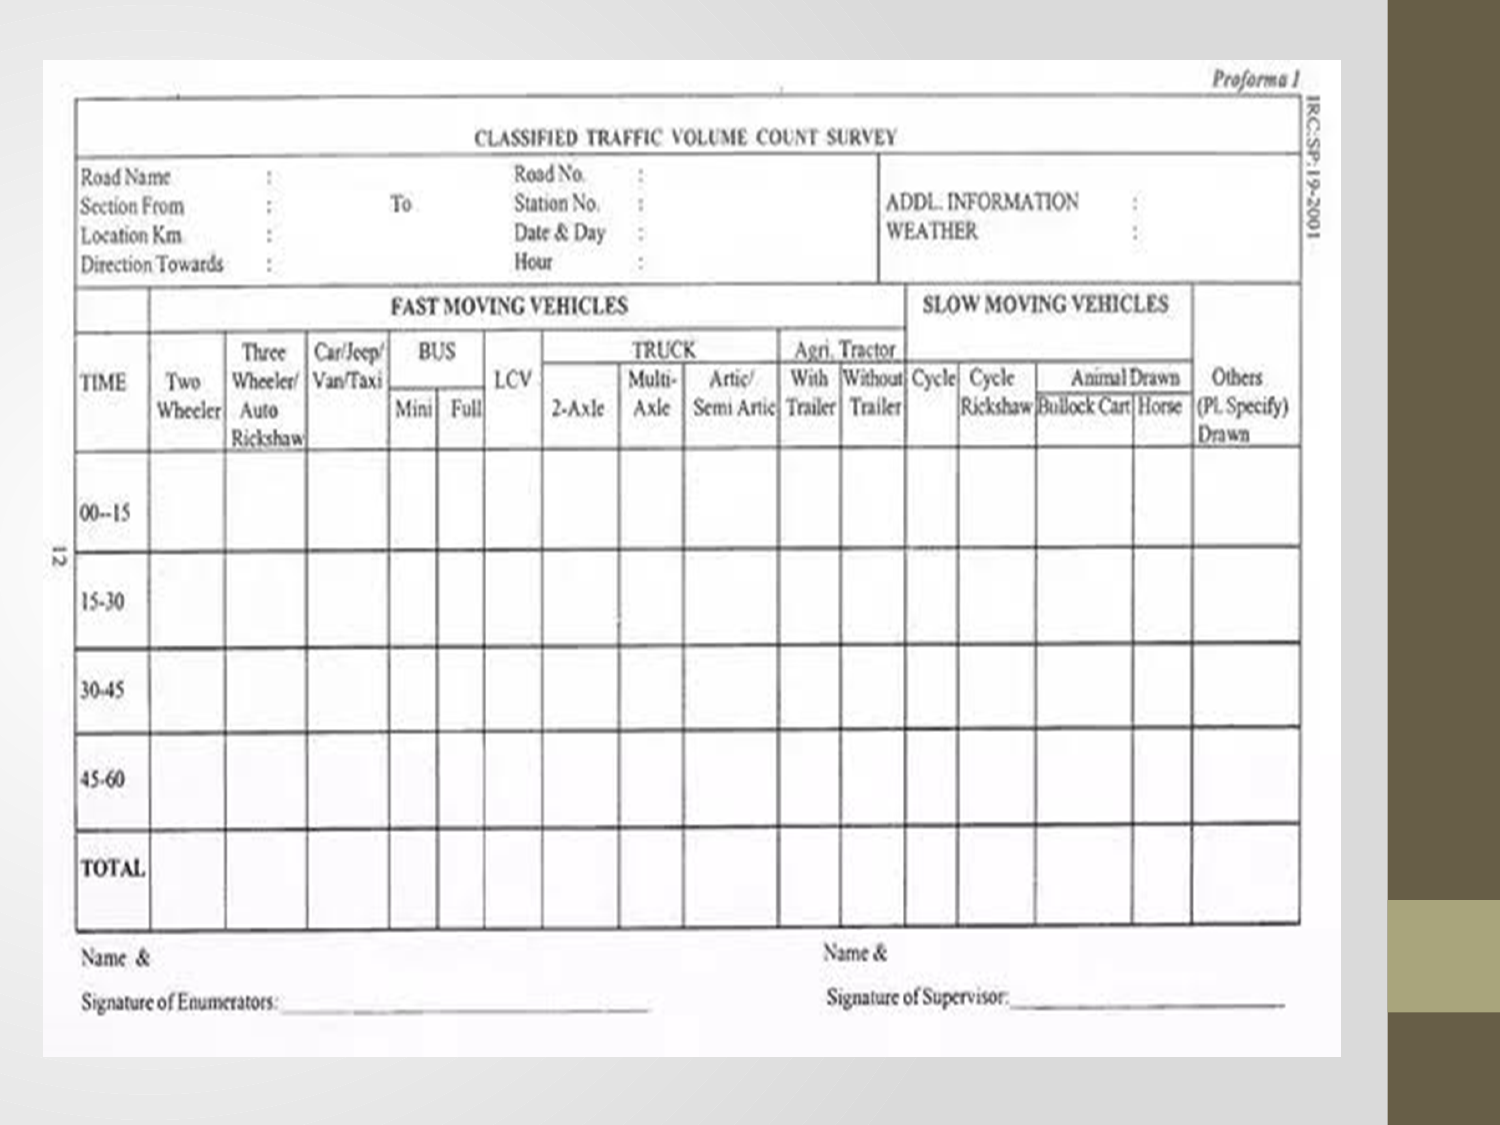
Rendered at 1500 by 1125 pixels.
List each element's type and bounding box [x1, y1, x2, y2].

picture [42, 59, 1342, 1058]
